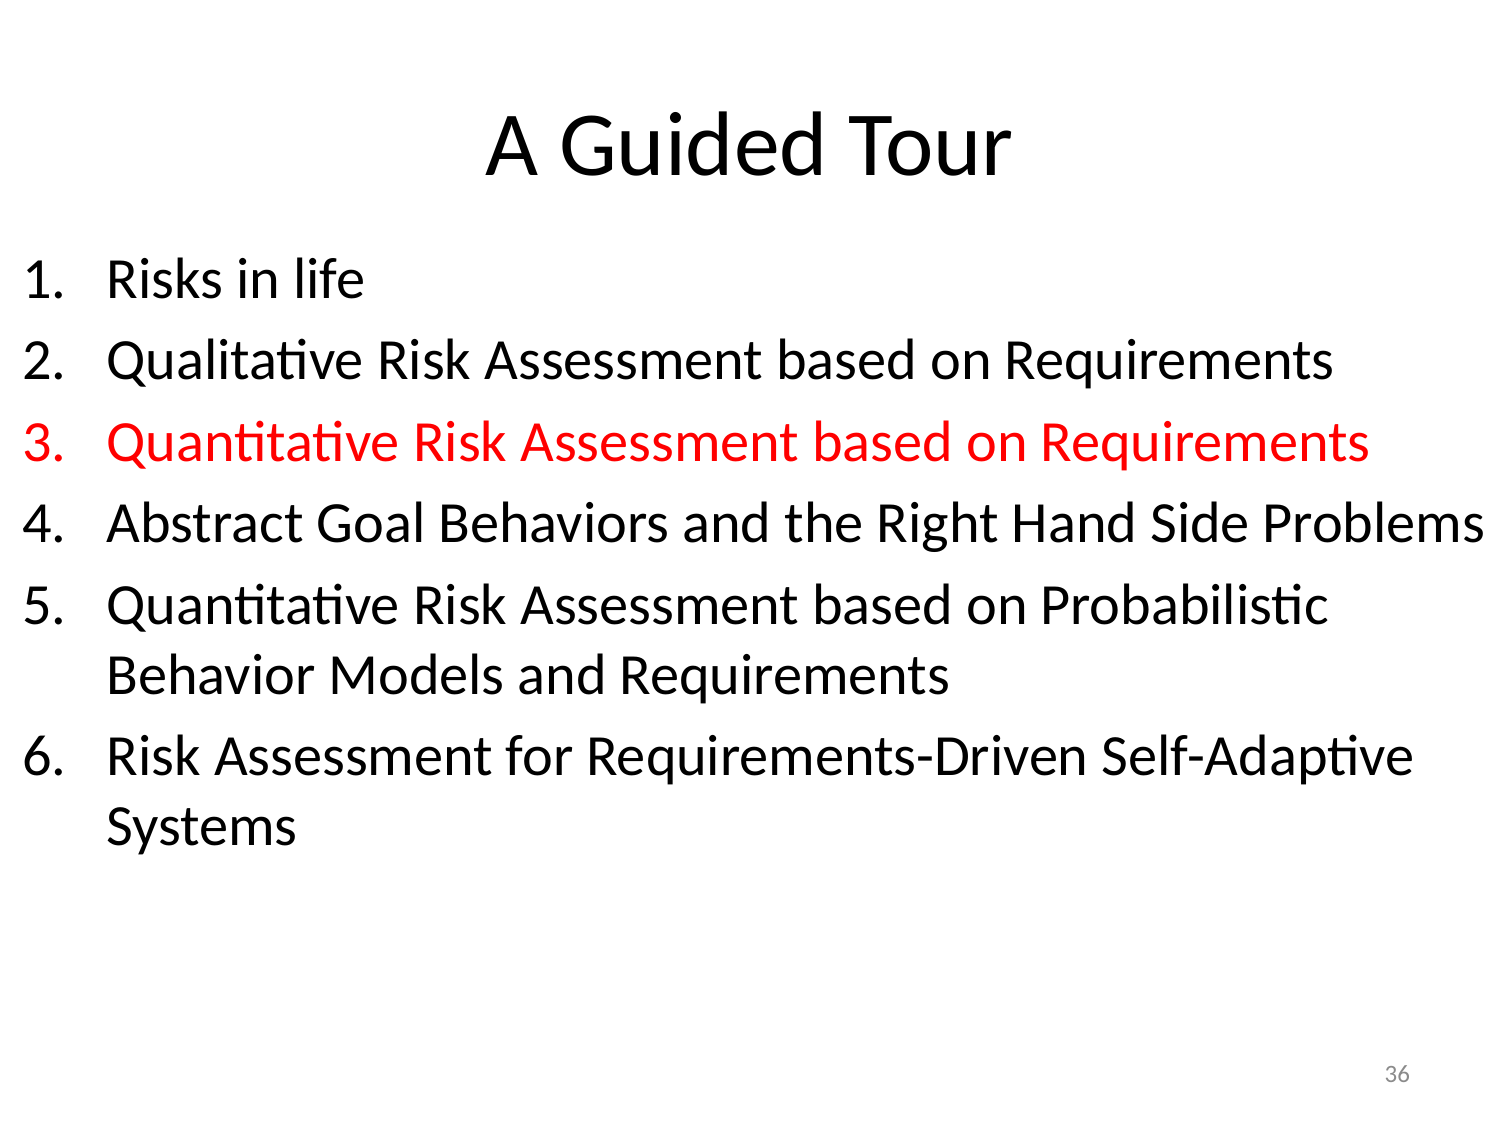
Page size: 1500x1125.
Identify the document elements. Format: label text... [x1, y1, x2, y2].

list Risks in life Qualitative Risk Assessment based on Requirements Quantitative Risk Assessment based on Requirements Abstract Goal Behaviors and the Right Hand Side Problems Quantitative Risk Assessment based on Probabilistic Behavior Models and Requirements Risk Assessment for Requirements-Driven Self-Adaptive Systems [7, 232, 1500, 1000]
title A Guided Tour [75, 45, 1425, 232]
slide_number 36 [1074, 1042, 1425, 1103]
